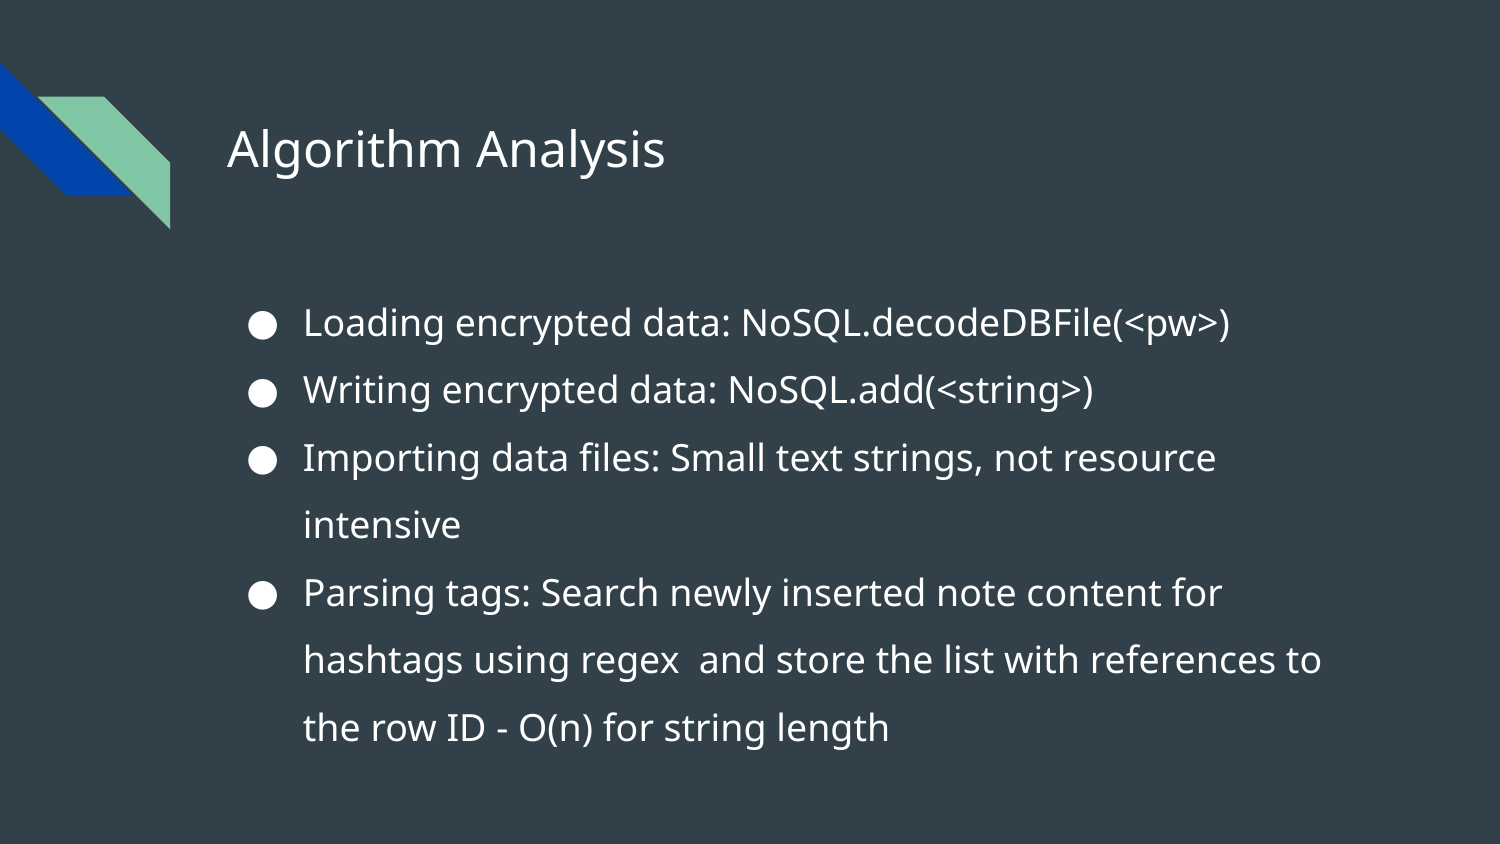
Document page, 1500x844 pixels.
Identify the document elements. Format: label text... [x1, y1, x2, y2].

list Loading encrypted data: NoSQL.decodeDBFile(<pw>) Writing encrypted data: NoSQL.add(<string>) Importing data files: Small text strings, not resource intensive Parsing tags: Search newly inserted note content for hashtags using regex and store the list with references to the row ID - O(n) for string length [212, 261, 1400, 772]
title Algorithm Analysis [212, 102, 1400, 261]
